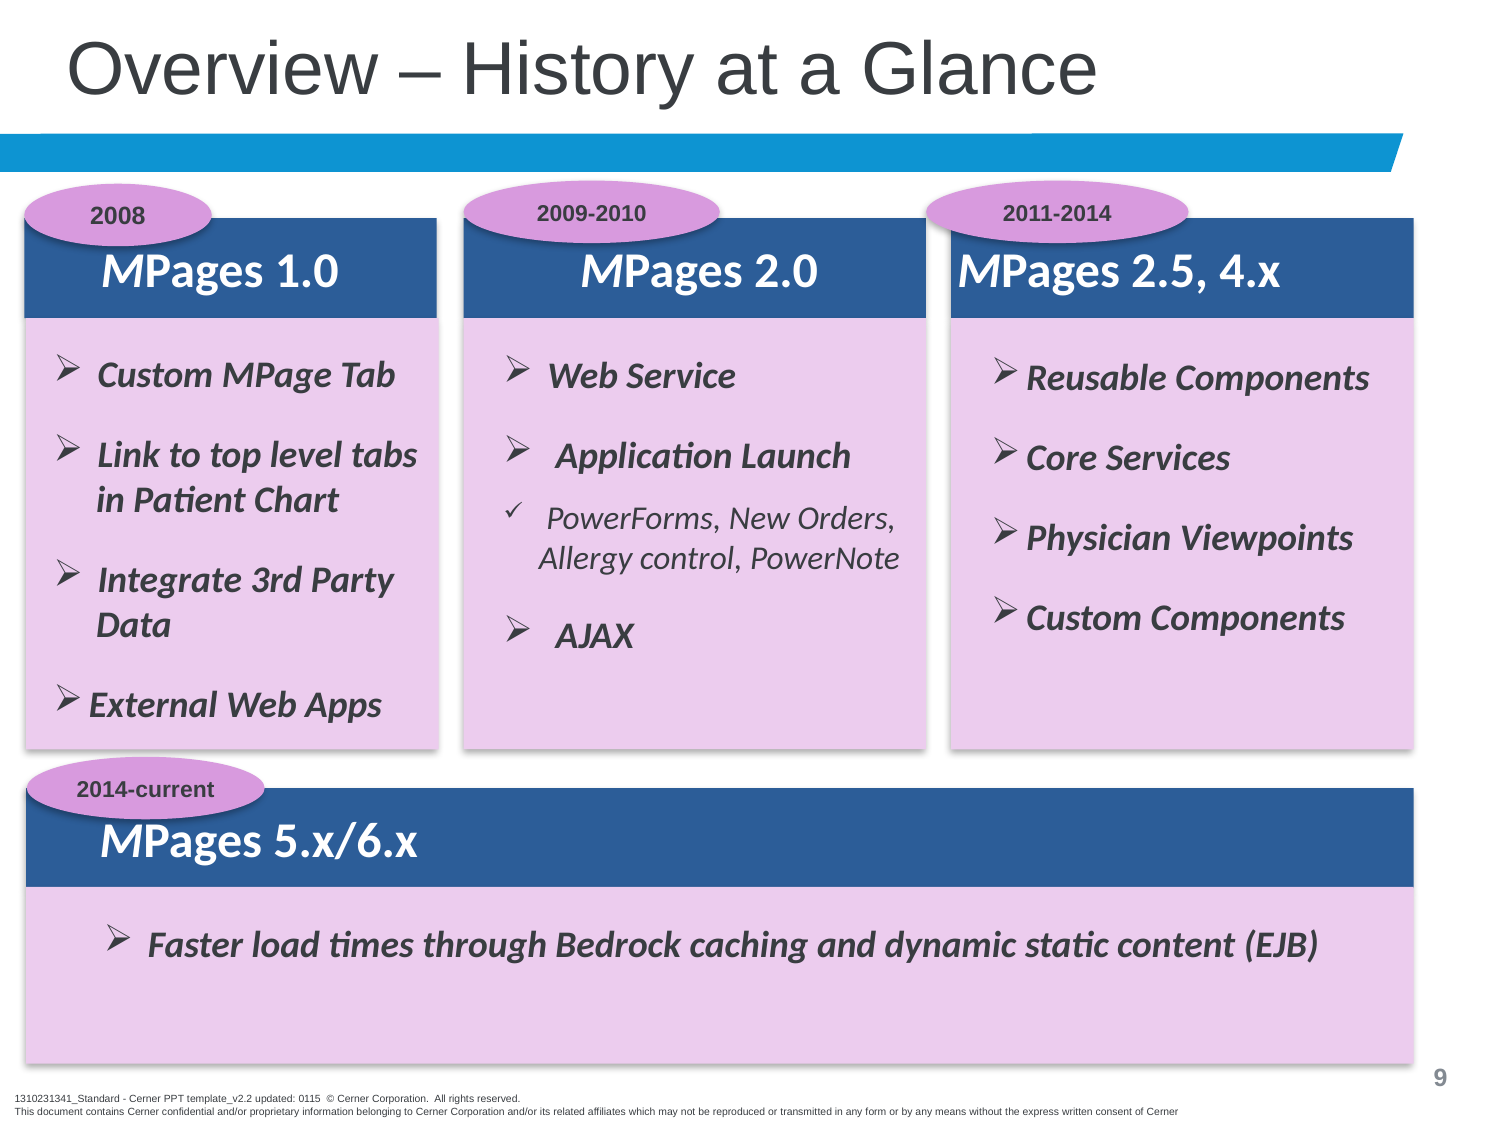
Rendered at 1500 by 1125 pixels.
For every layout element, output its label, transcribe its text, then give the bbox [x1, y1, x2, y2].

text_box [463, 180, 952, 756]
text_box MPages 1.0 [85, 230, 354, 306]
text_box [26, 756, 1414, 1064]
text_box 2008 [23, 183, 213, 245]
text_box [926, 180, 1450, 750]
text_box [26, 318, 439, 750]
text_box Custom MPage Tab Link to top level tabs in Patient Chart Integrate 3rd Party Data External Web Apps [38, 342, 439, 733]
title Overview – History at a Glance [51, 0, 1403, 142]
text_box [24, 218, 437, 319]
